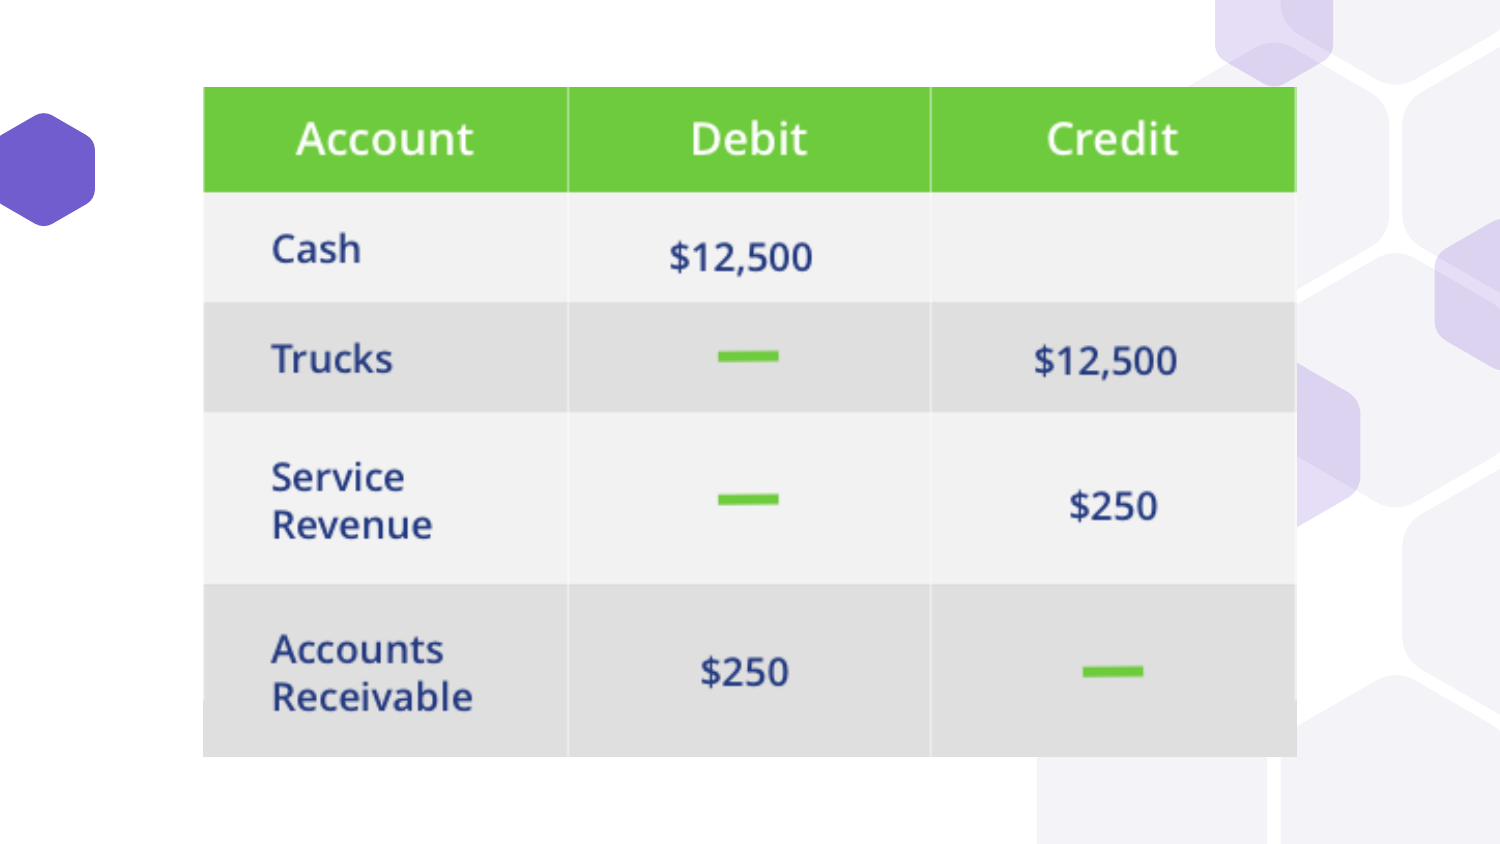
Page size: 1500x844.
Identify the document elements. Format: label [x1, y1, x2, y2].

picture [203, 87, 1297, 757]
